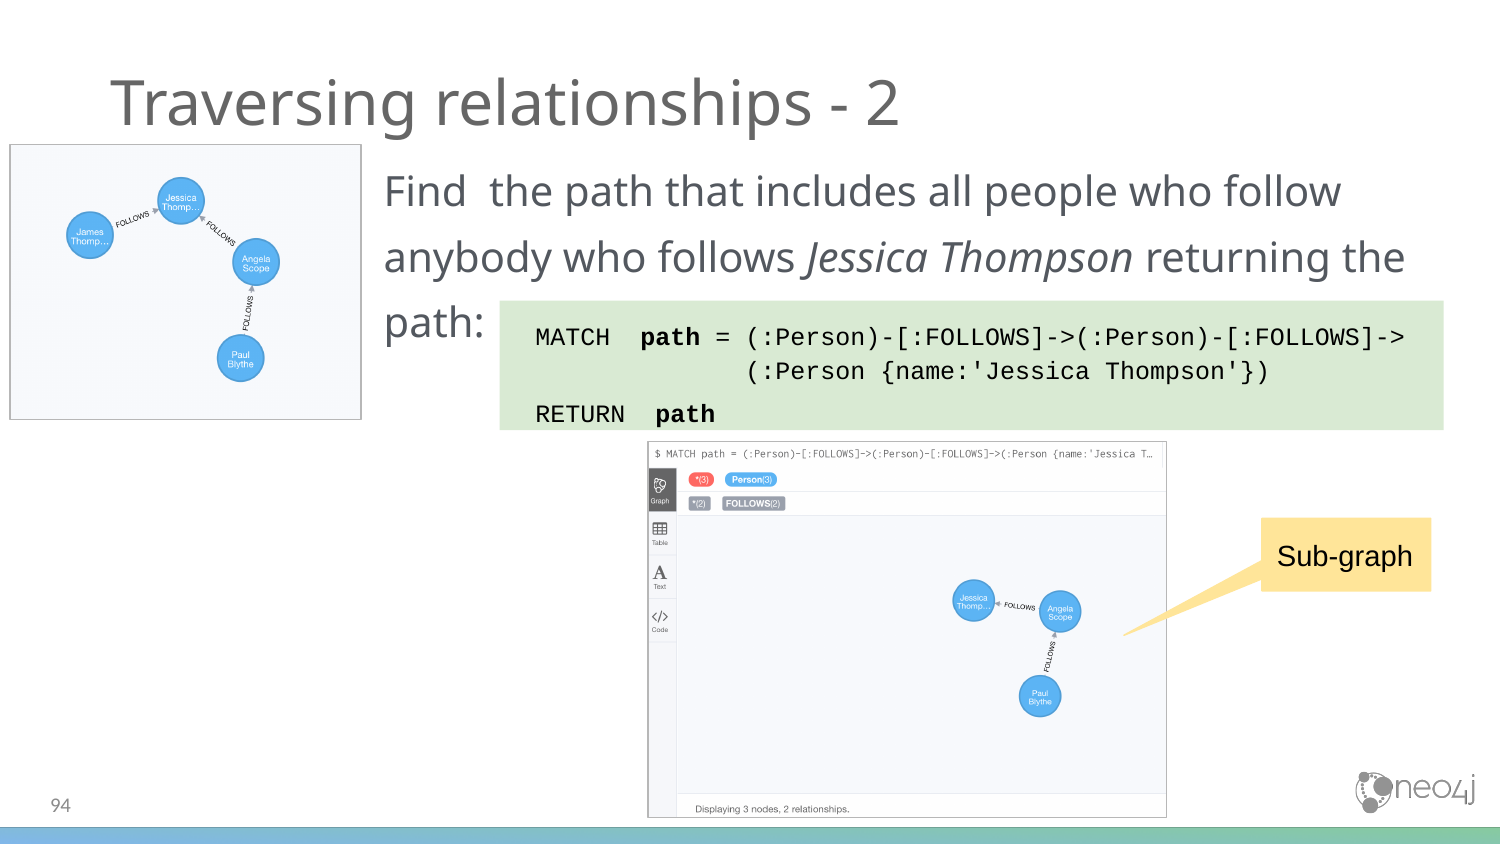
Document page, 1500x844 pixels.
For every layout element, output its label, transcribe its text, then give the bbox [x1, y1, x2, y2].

title Traversing relationships - 2 [95, 29, 1438, 171]
text_box Find the path that includes all people who follow anybody who follows Jessica Thompson returning the path: [368, 145, 1500, 237]
list MATCH path = (:Person)-[:FOLLOWS]->(:Person)-[:FOLLOWS]-> (:Person {name:'Jessica Thompson'}) RETURN path [499, 300, 1444, 431]
slide_number ‹#› [25, 781, 96, 827]
picture [0, 826, 1500, 844]
picture [1352, 767, 1479, 818]
text_box Sub-graph [1171, 518, 1431, 617]
picture [648, 441, 1166, 817]
picture [10, 144, 361, 419]
